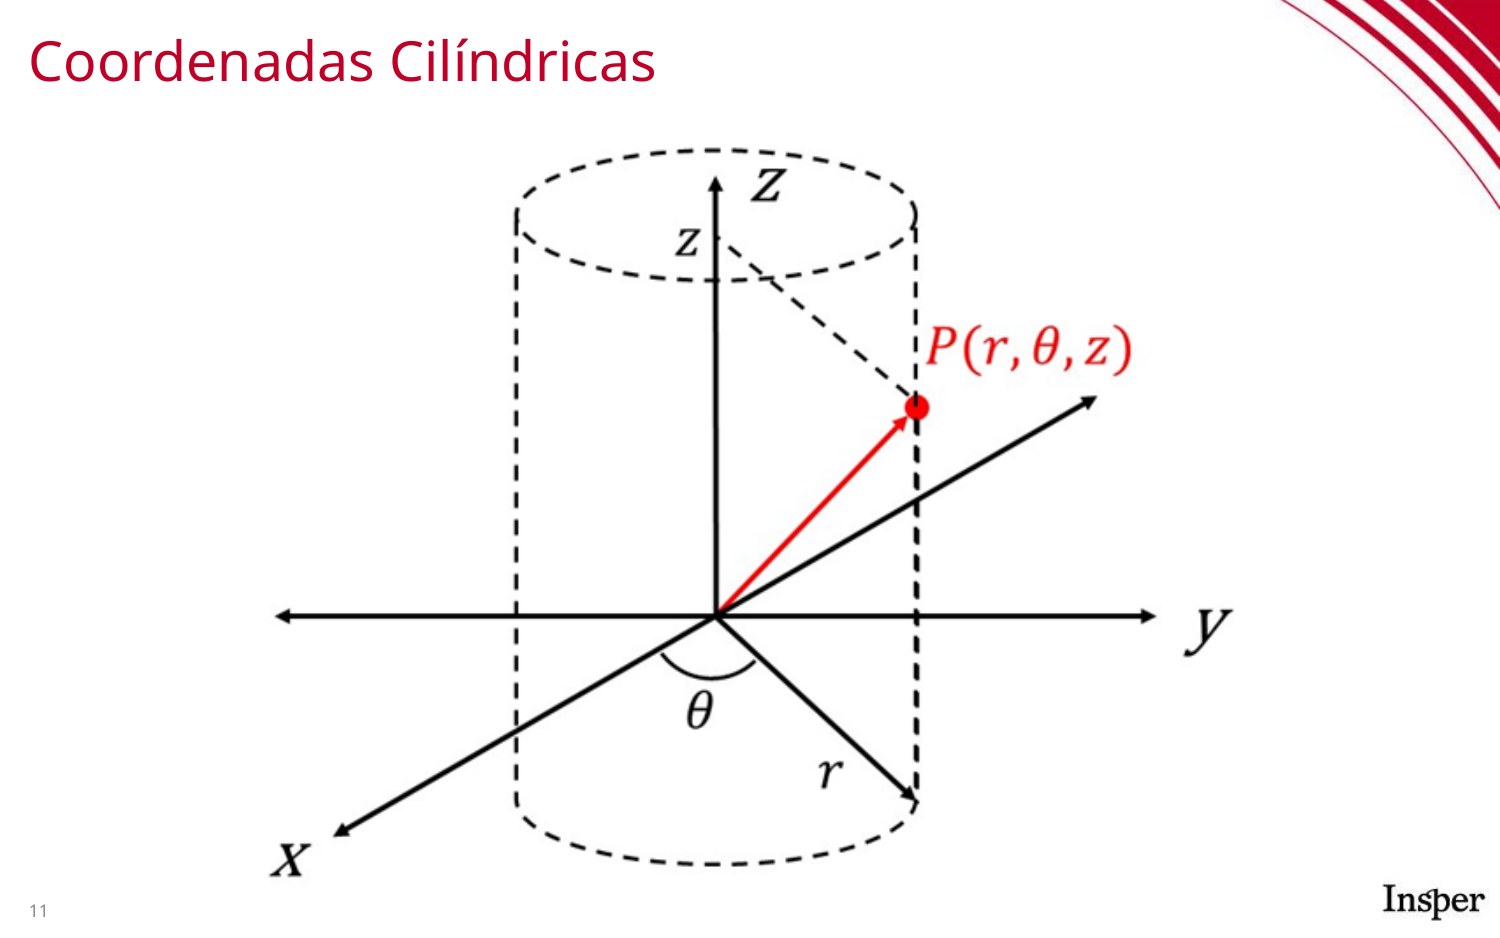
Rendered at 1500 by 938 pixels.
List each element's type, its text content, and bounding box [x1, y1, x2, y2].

slide_number 11 [0, 887, 78, 938]
picture [249, 0, 1500, 938]
title Coordenadas Cilíndricas [13, 18, 1397, 104]
